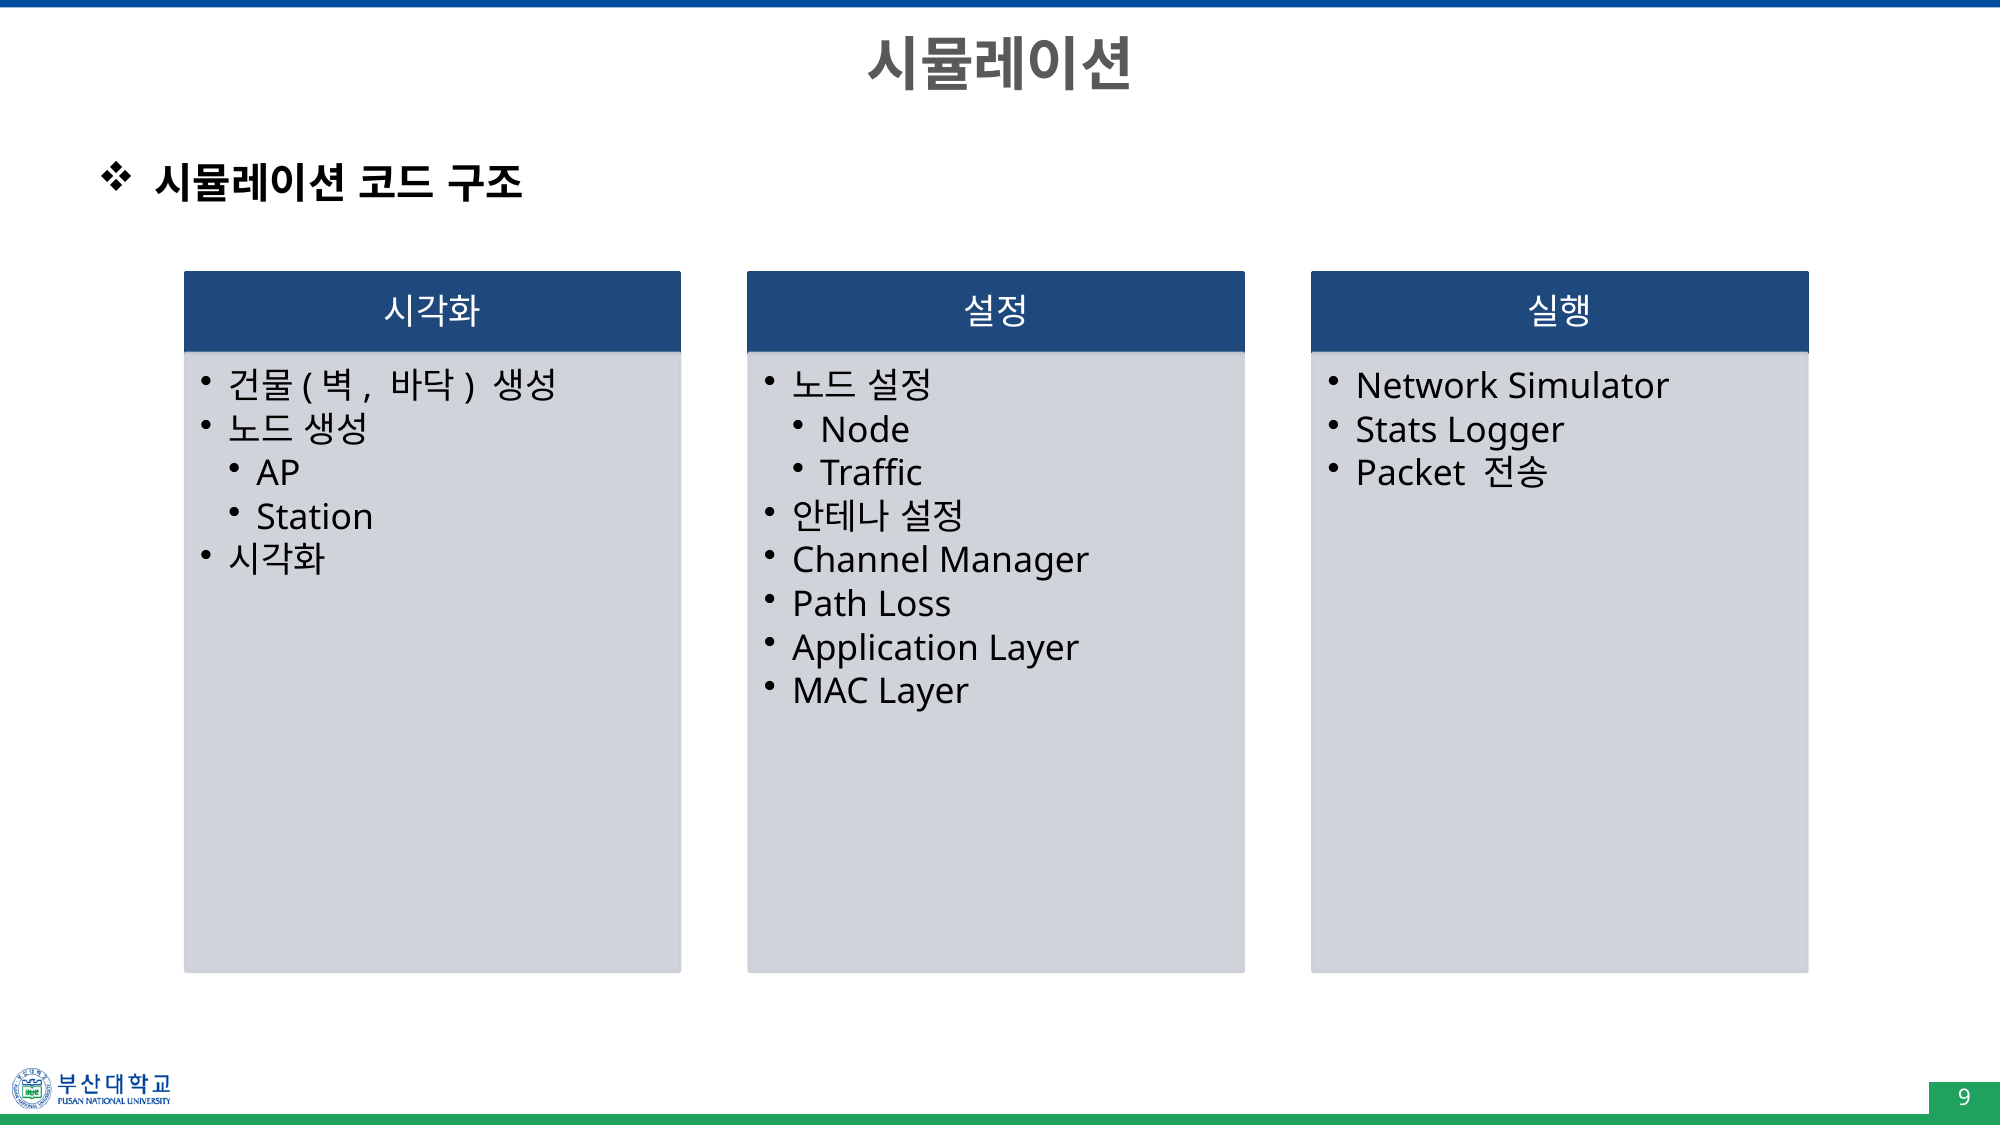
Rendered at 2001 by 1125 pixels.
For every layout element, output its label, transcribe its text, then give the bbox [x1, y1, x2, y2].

text_box [0, 0, 2000, 75]
text_box 시뮬레이션 코드 구조 [82, 124, 1962, 1058]
picture [12, 1068, 170, 1109]
title 시뮬레이션 [39, 75, 1962, 113]
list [184, 254, 1808, 990]
slide_number 9 [1929, 1082, 2000, 1115]
